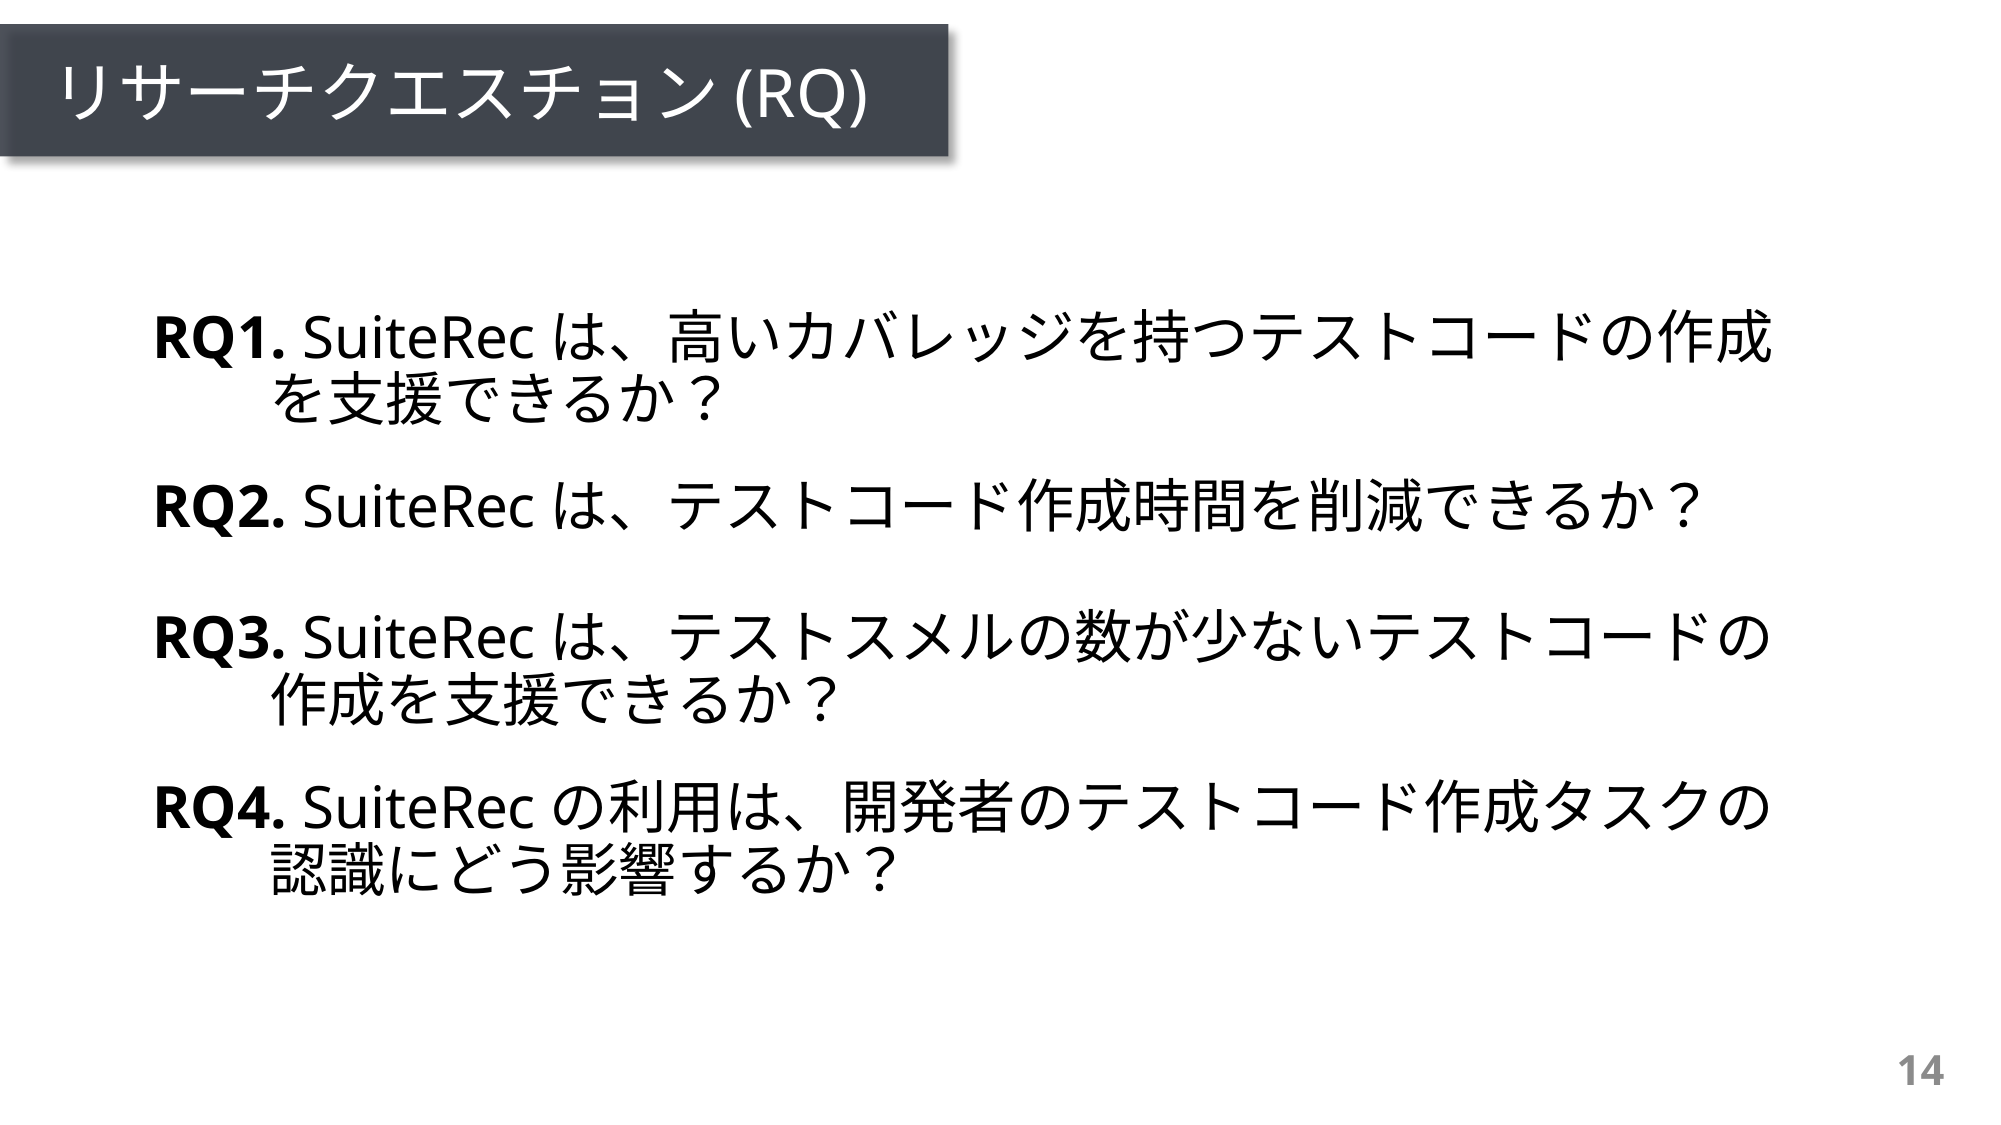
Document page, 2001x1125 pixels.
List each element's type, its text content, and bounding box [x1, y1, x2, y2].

list RQ1. SuiteRecは、高いカバレッジを持つテストコードの作成 を支援できるか？ RQ2. SuiteRecは、テストコード作成時間を削減できるか？ RQ3. SuiteRecは、テストスメルの数が少ないテストコードの 作成を支援できるか？ RQ4. SuiteRecの利用は、開発者のテストコード作成タスクの 認識にどう影響するか？ [137, 300, 1878, 943]
title リサーチクエスチョン(RQ) [36, 36, 957, 156]
